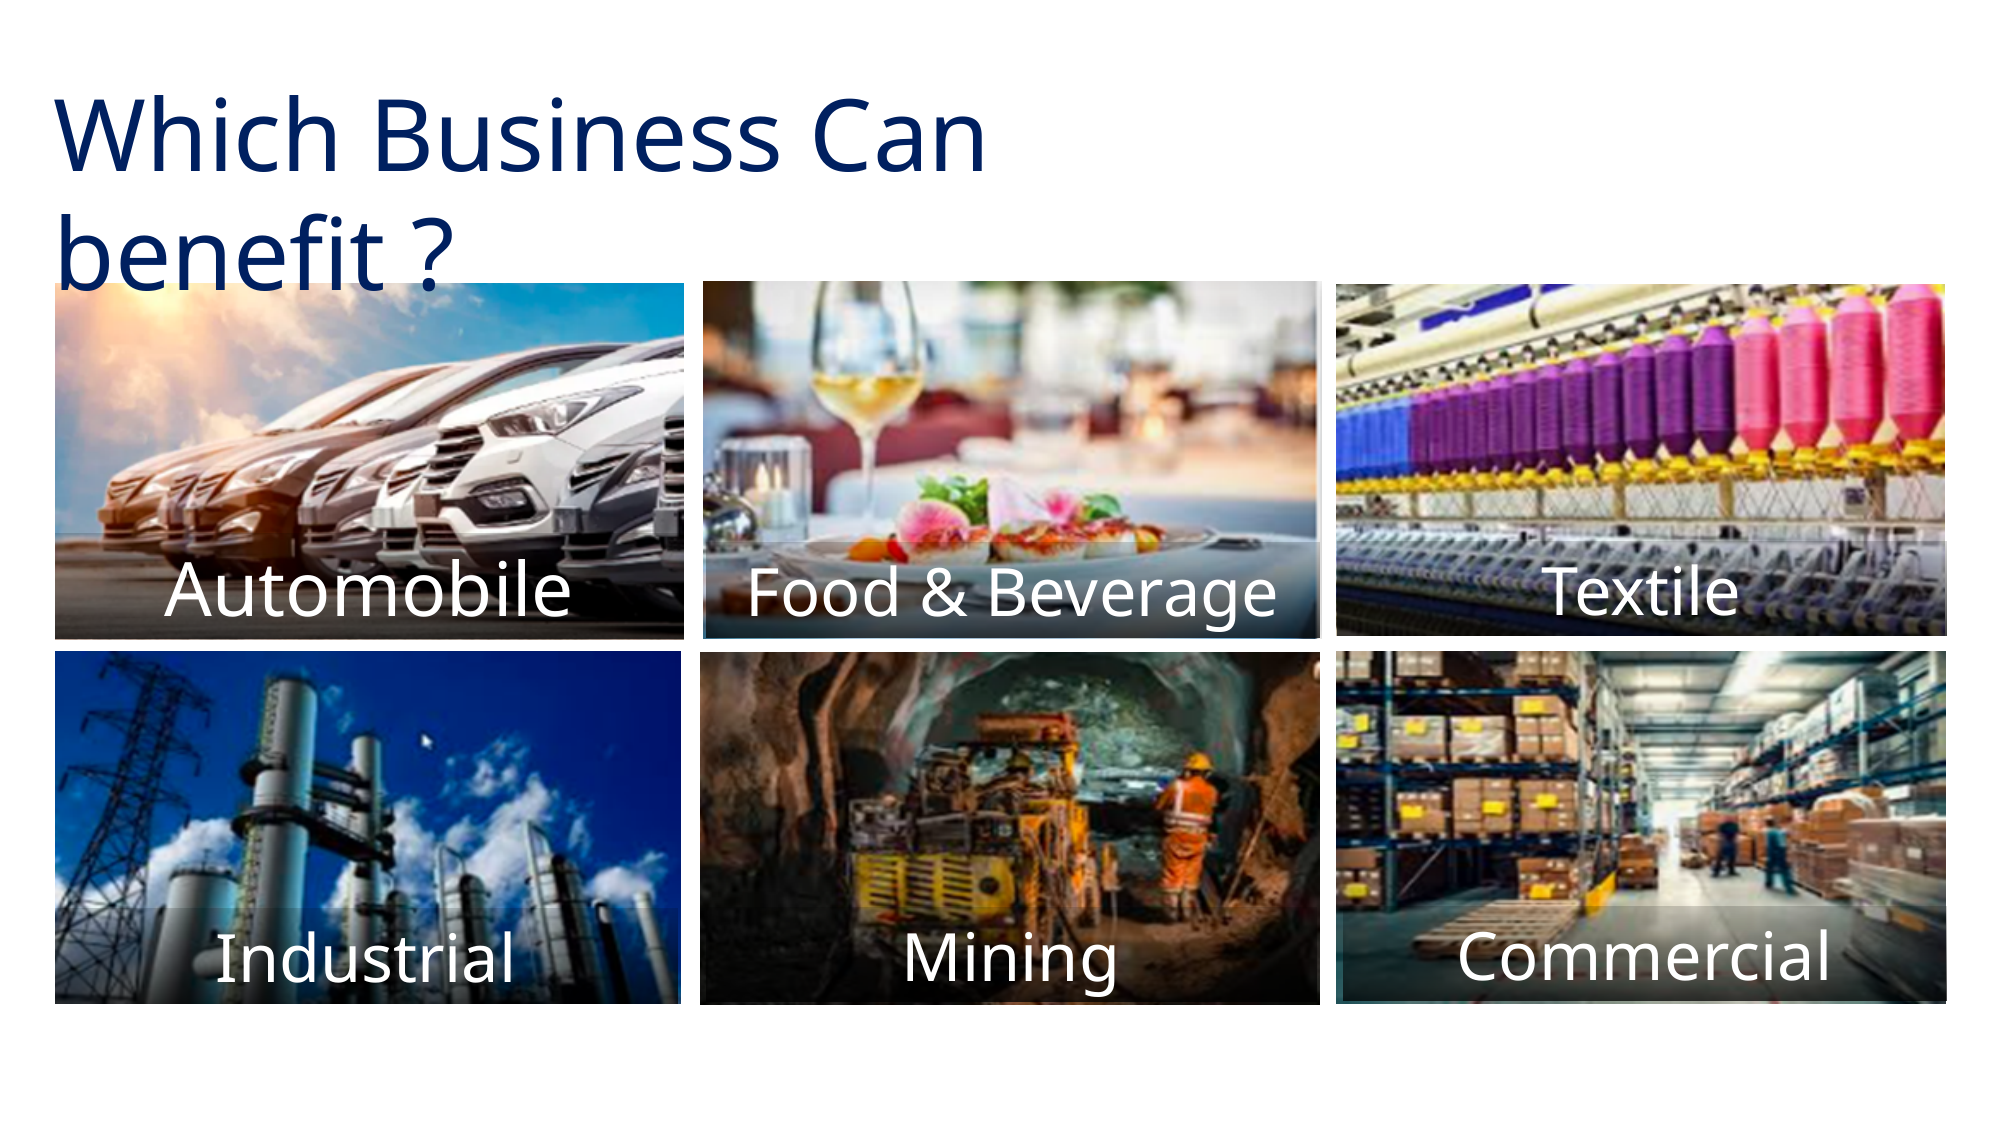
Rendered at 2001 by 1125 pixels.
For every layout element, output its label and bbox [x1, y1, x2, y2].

text_box [38, 122, 1947, 1005]
